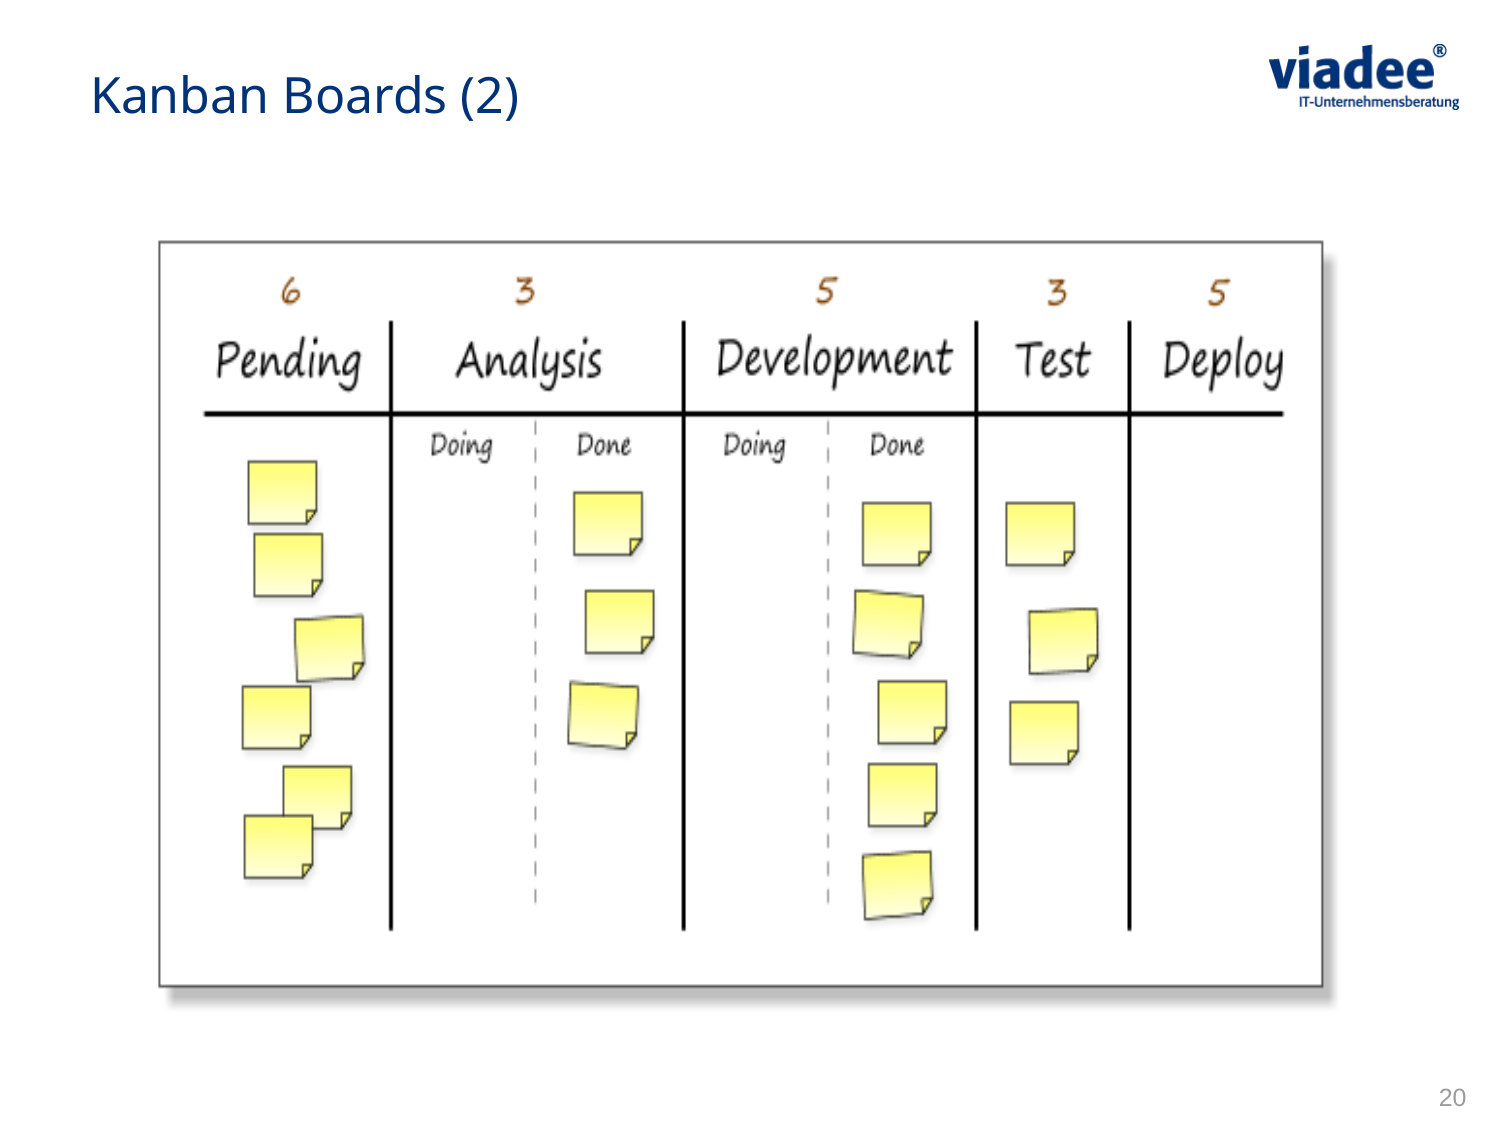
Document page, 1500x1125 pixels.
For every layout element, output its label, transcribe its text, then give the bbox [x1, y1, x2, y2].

title Kanban Boards (2) [75, 63, 1174, 182]
picture [155, 239, 1347, 1023]
picture [1269, 44, 1459, 110]
slide_number 20 [1355, 1068, 1482, 1124]
